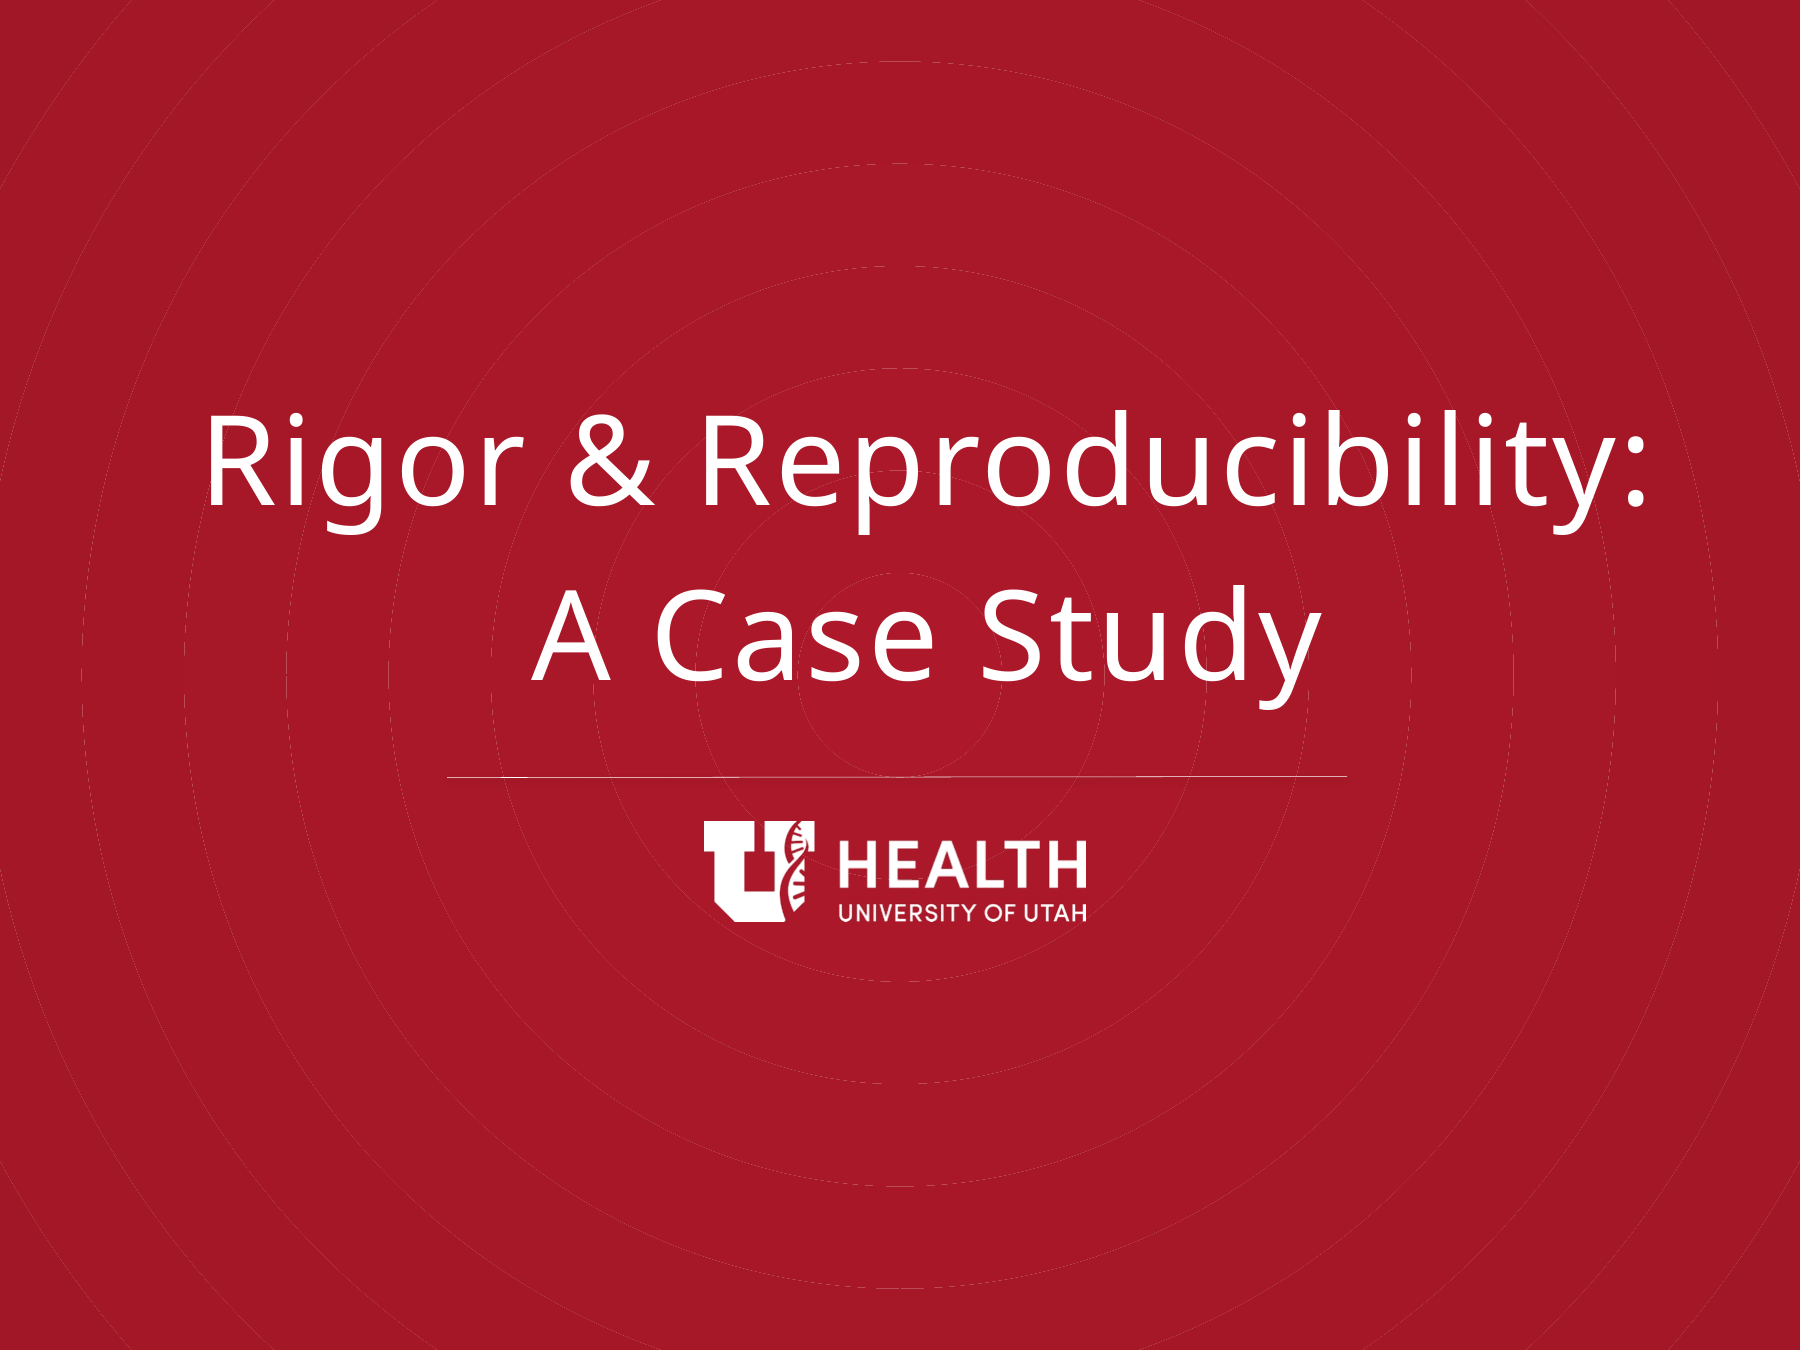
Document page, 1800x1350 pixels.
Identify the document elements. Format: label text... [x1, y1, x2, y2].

picture [704, 821, 1086, 922]
list Rigor & Reproducibility: A Case Study [165, 373, 1690, 751]
